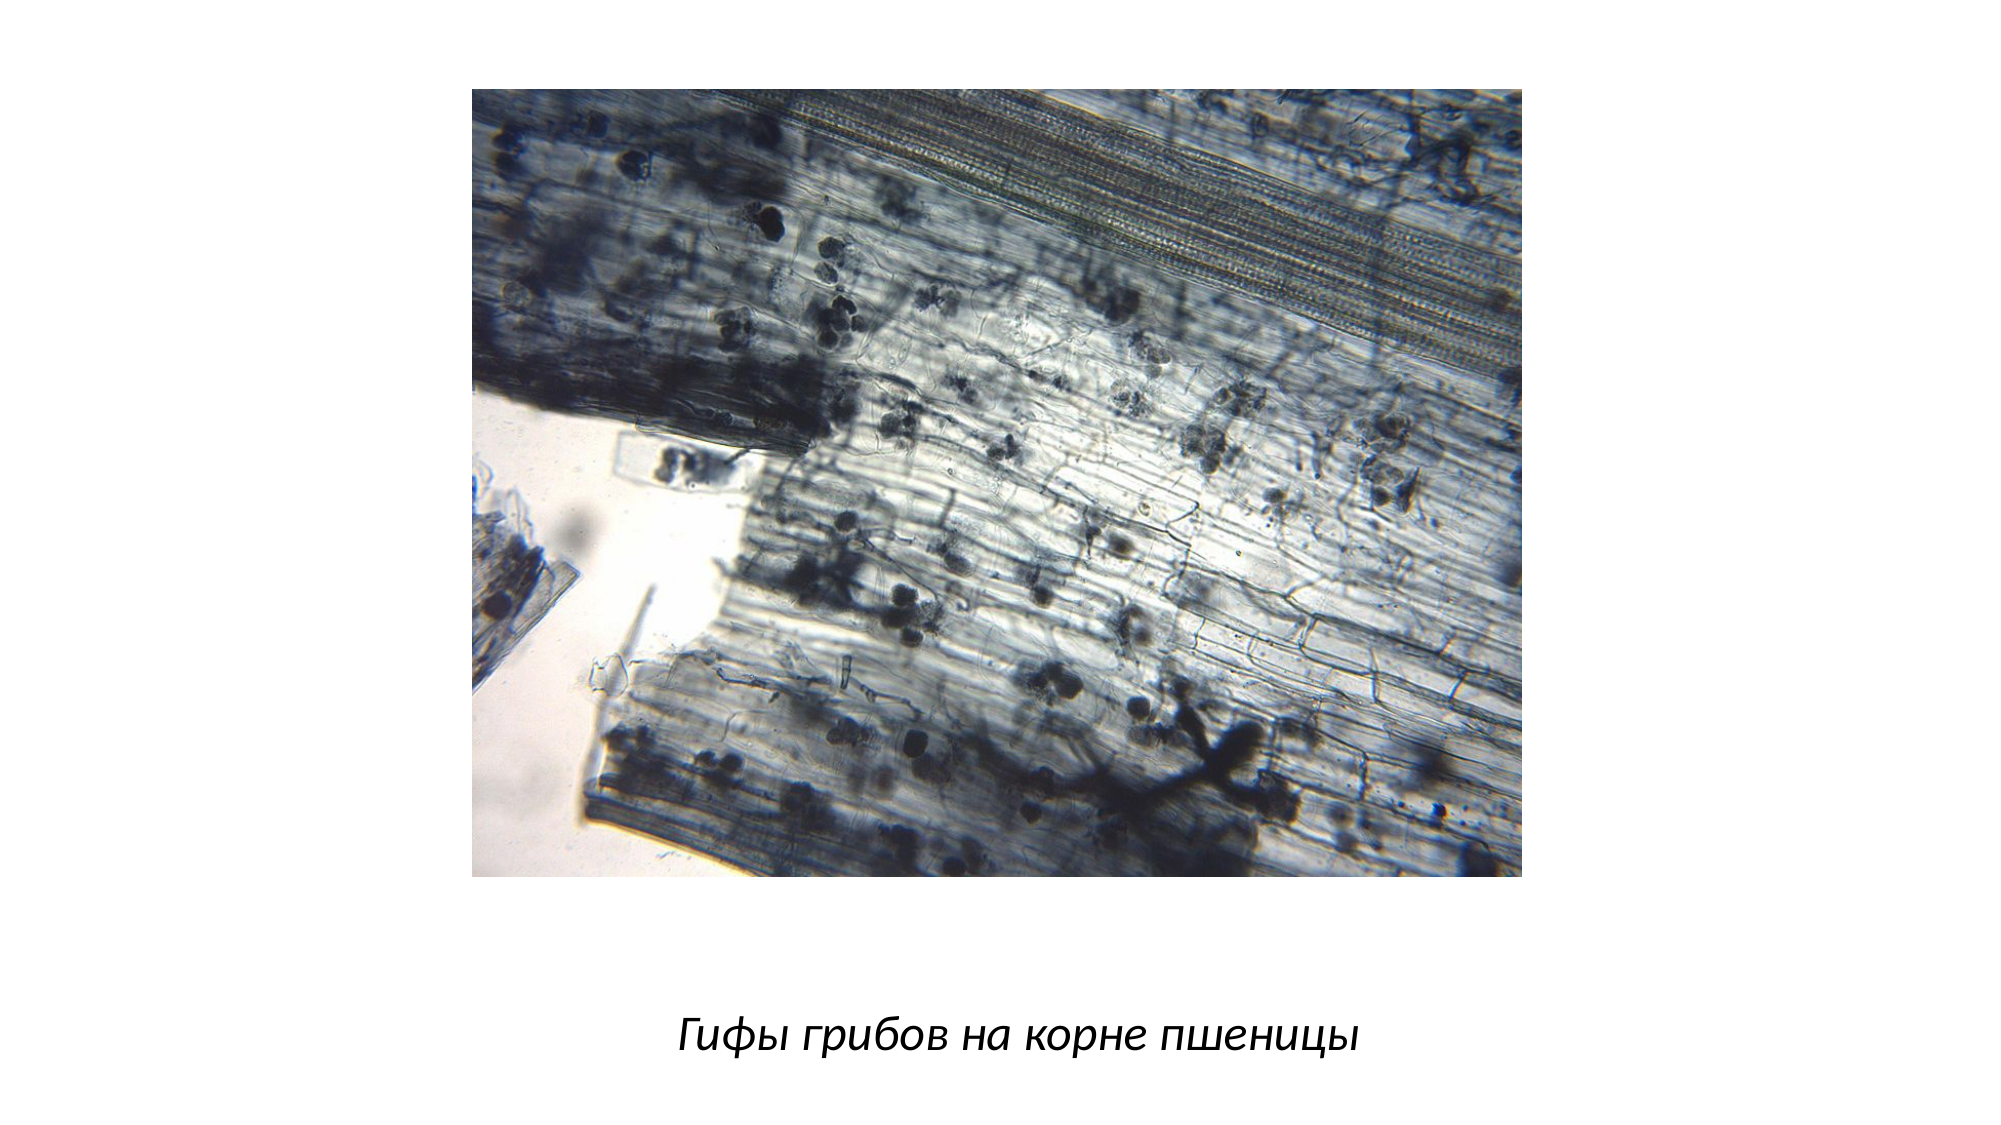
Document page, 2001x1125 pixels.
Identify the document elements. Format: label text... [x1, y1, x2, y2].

list Гифы грибов на корне пшеницы [515, 999, 1522, 1059]
picture [472, 89, 1522, 877]
